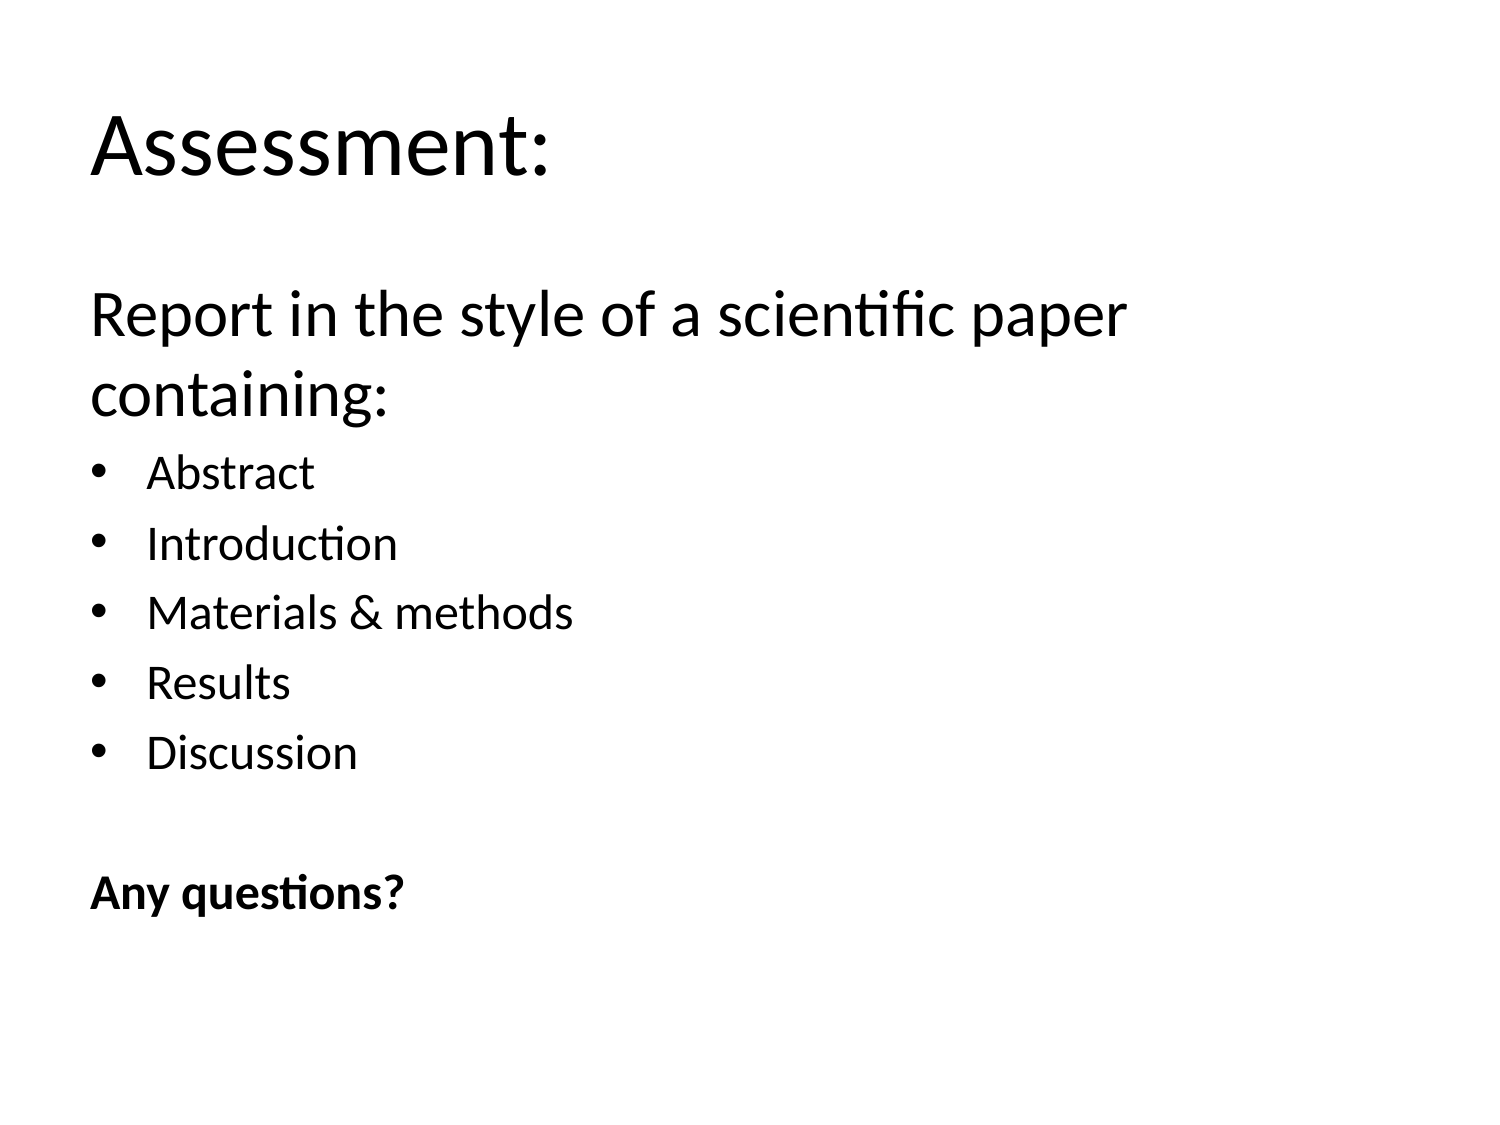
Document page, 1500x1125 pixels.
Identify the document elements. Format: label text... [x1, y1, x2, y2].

list Report in the style of a scientific paper containing: Abstract Introduction Materials & methods Results Discussion Any questions? [75, 262, 1425, 1005]
title Assessment: [75, 45, 1425, 233]
